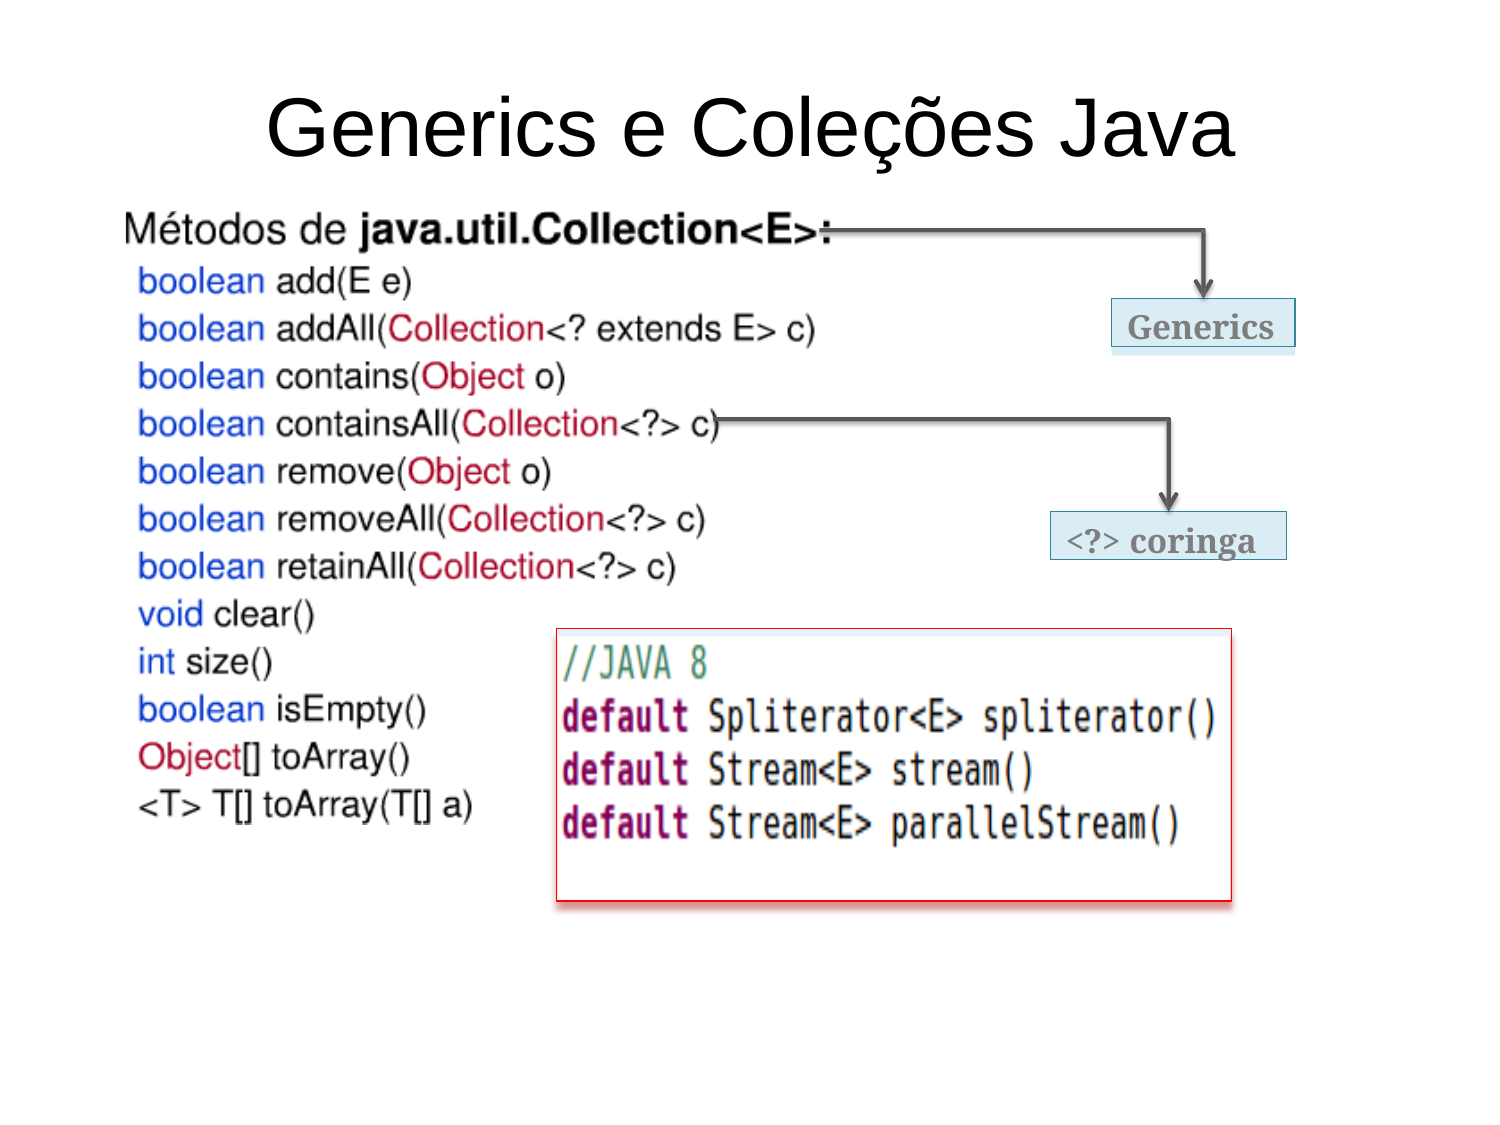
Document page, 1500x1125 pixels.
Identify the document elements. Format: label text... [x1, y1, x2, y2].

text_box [125, 211, 1242, 920]
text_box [812, 224, 1230, 328]
text_box [1242, 347, 1296, 356]
text_box Generics [1242, 298, 1296, 347]
title Generics e Coleções Java [199, 27, 1301, 218]
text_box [706, 413, 1195, 541]
text_box <?> coringa [1242, 511, 1287, 560]
